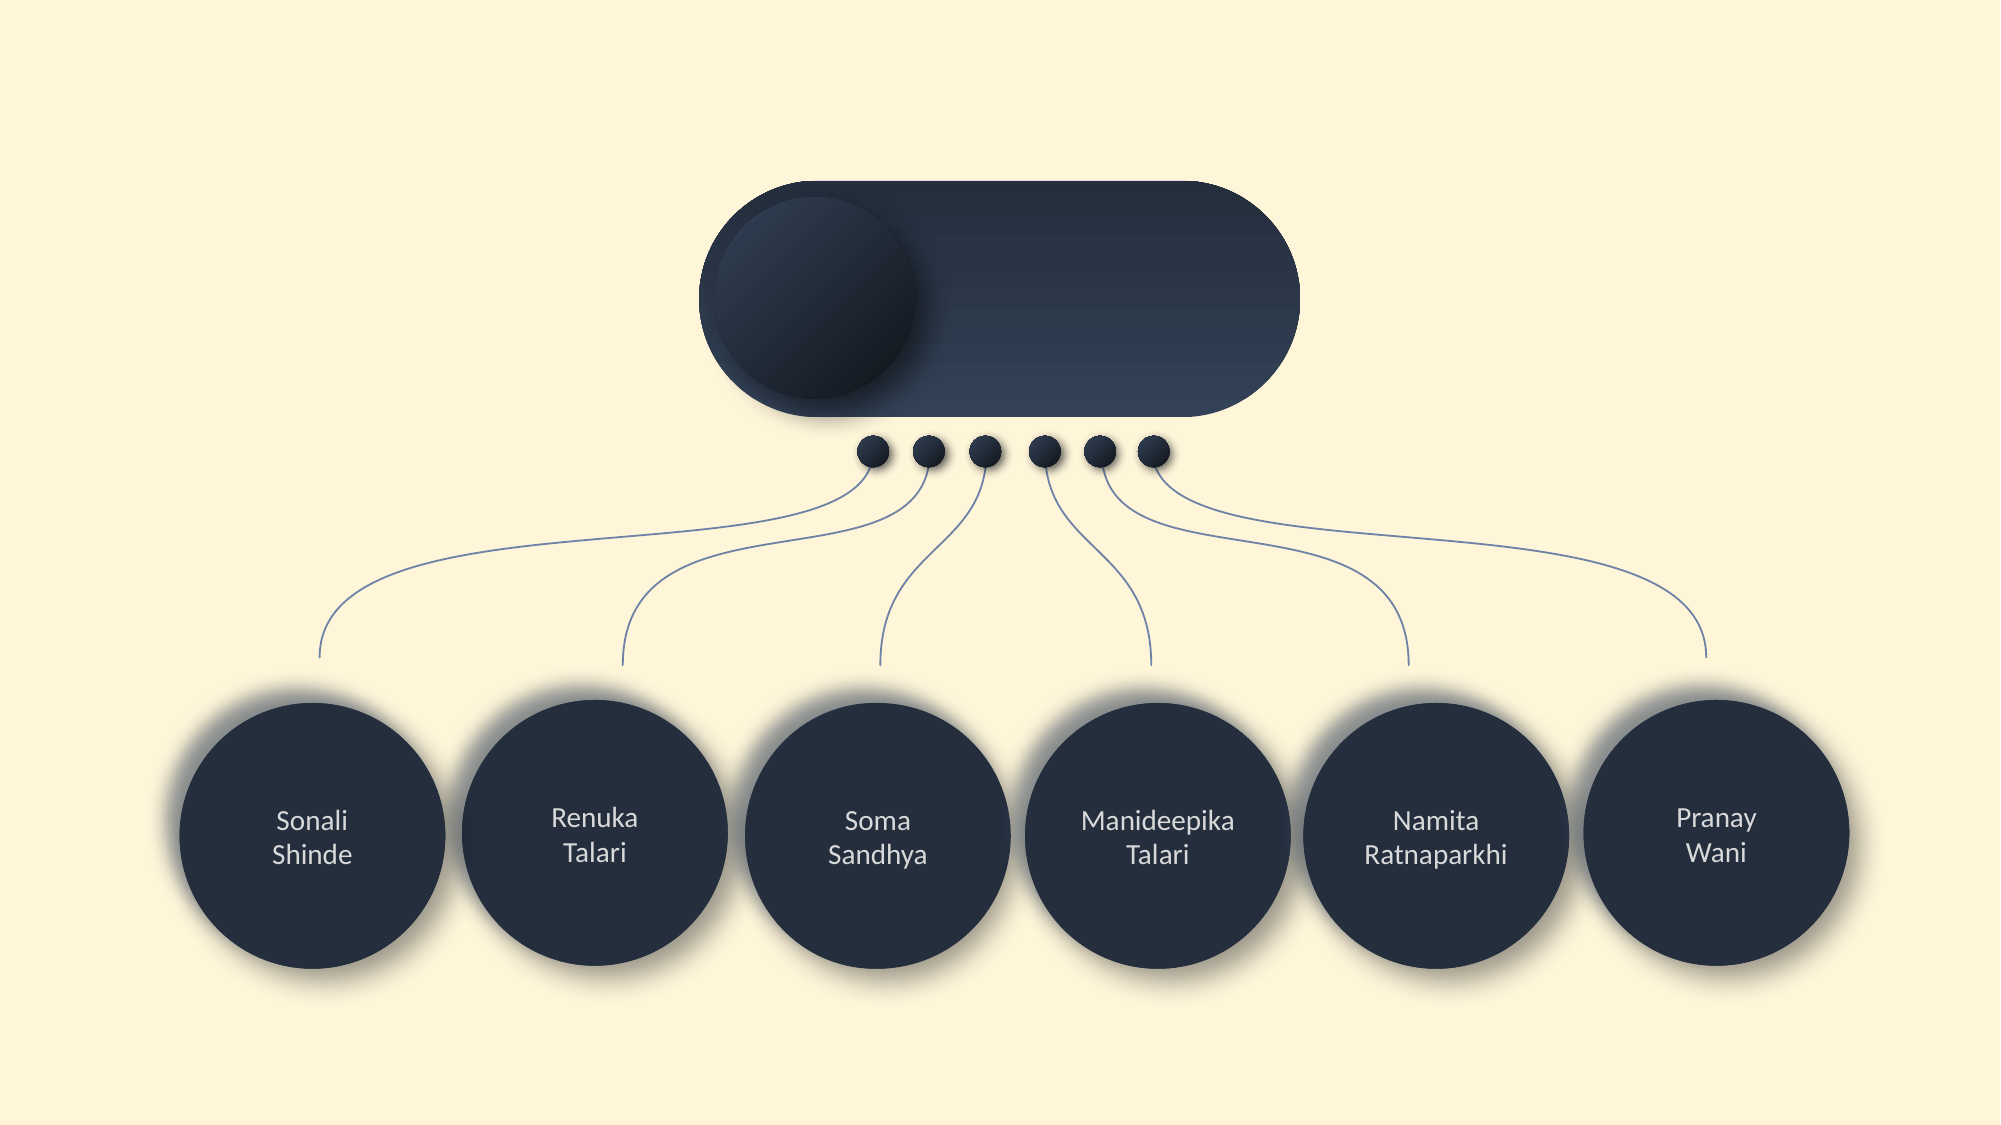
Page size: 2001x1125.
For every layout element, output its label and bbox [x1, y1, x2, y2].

text_box [1048, 477, 1152, 666]
text_box [912, 434, 946, 469]
text_box [1024, 702, 1291, 969]
text_box [968, 434, 1003, 469]
text_box [1162, 454, 1707, 658]
text_box [699, 180, 1301, 418]
text_box [1028, 434, 1062, 469]
text_box [713, 195, 917, 400]
text_box [1083, 434, 1118, 469]
text_box [1583, 699, 1850, 966]
text_box [1106, 462, 1409, 666]
text_box [1136, 434, 1171, 469]
text_box [462, 699, 728, 966]
text_box [856, 434, 891, 469]
text_box [745, 702, 1011, 969]
text_box [179, 702, 446, 969]
text_box [1303, 702, 1570, 969]
text_box [319, 450, 865, 658]
text_box [622, 458, 926, 666]
text_box [880, 473, 984, 666]
